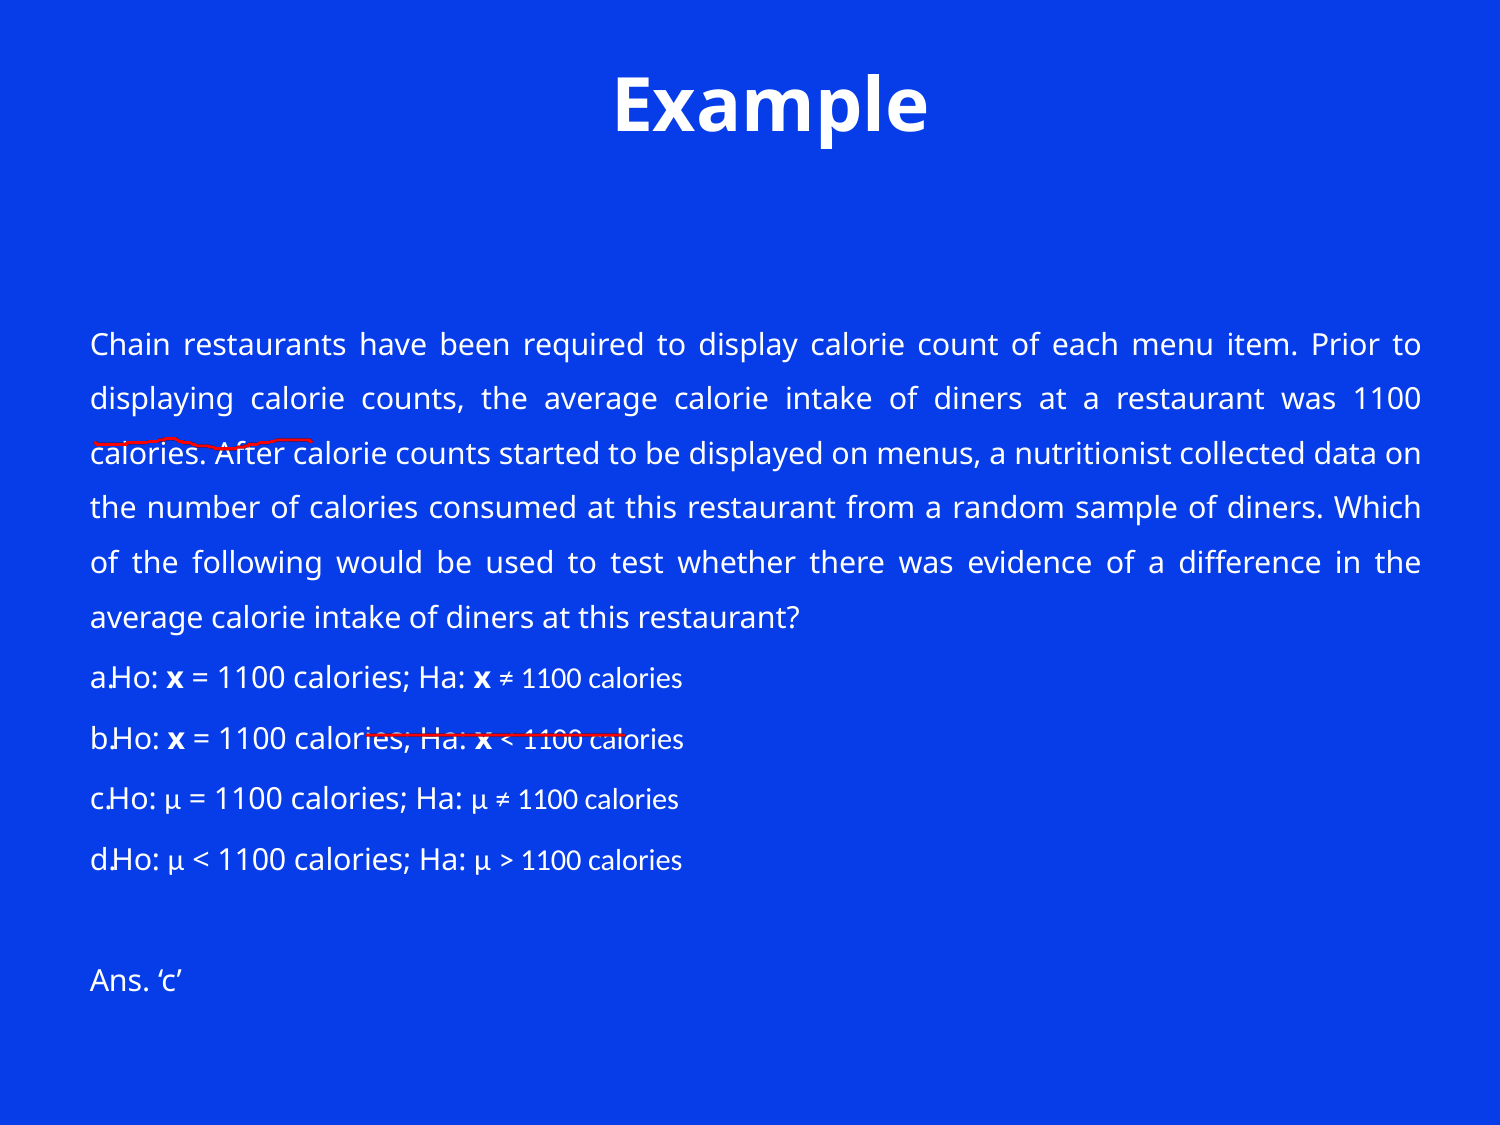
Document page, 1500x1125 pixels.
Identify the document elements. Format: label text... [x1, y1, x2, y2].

title Example [89, 0, 1452, 215]
picture [90, 434, 628, 739]
list Chain restaurants have been required to display calorie count of each menu item. Prior to displaying calorie counts, the average calorie intake of diners at a restaurant was 1100 calories. After calorie counts started to be displayed on menus, a nutritionist collected data on the number of calories consumed at this restaurant from a random sample of diners. Which of the following would be used to test whether there was evidence of a difference in the average calorie intake of diners at this restaurant? Ho: x = 1100 calories; Ha: x ≠ 1100 calories Ho: x = 1100 calories; Ha: x < 1100 calories Ho: μ = 1100 calories; Ha: μ ≠ 1100 calories Ho: μ < 1100 calories; Ha: μ > 1100 calories Ans. ‘c’ [75, 299, 1438, 1014]
